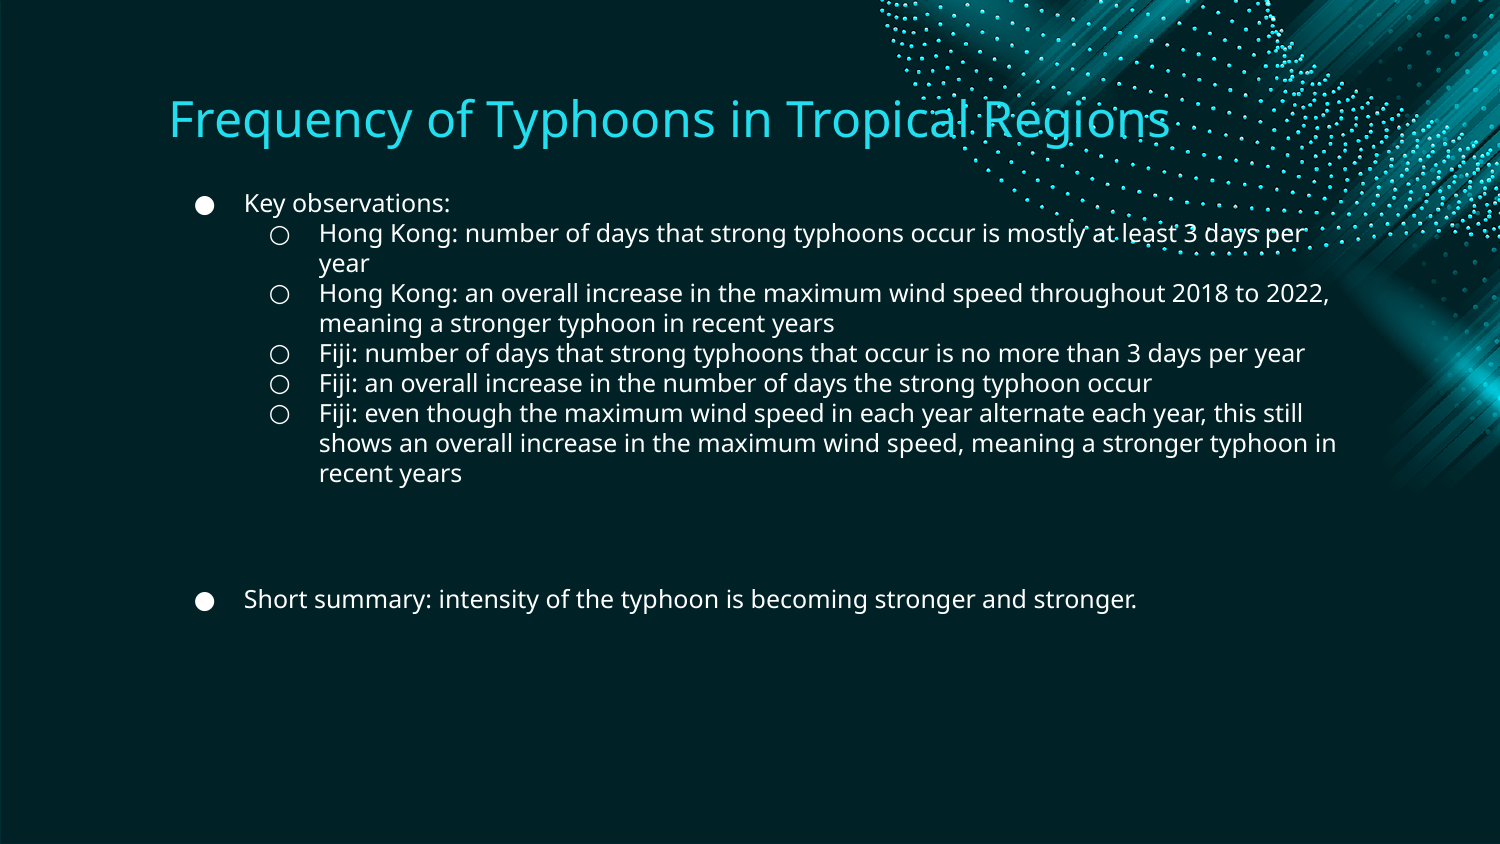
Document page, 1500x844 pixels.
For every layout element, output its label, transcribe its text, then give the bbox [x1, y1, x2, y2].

title Frequency of Typhoons in Tropical Regions [153, 72, 1405, 163]
picture [0, 0, 1500, 844]
list Key observations: Hong Kong: number of days that strong typhoons occur is mostly at least 3 days per year Hong Kong: an overall increase in the maximum wind speed throughout 2018 to 2022, meaning a stronger typhoon in recent years Fiji: number of days that strong typhoons that occur is no more than 3 days per year Fiji: an overall increase in the number of days the strong typhoon occur Fiji: even though the maximum wind speed in each year alternate each year, this still shows an overall increase in the maximum wind speed, meaning a stronger typhoon in recent years Short summary: intensity of the typhoon is becoming stronger and stronger. [153, 172, 1358, 760]
